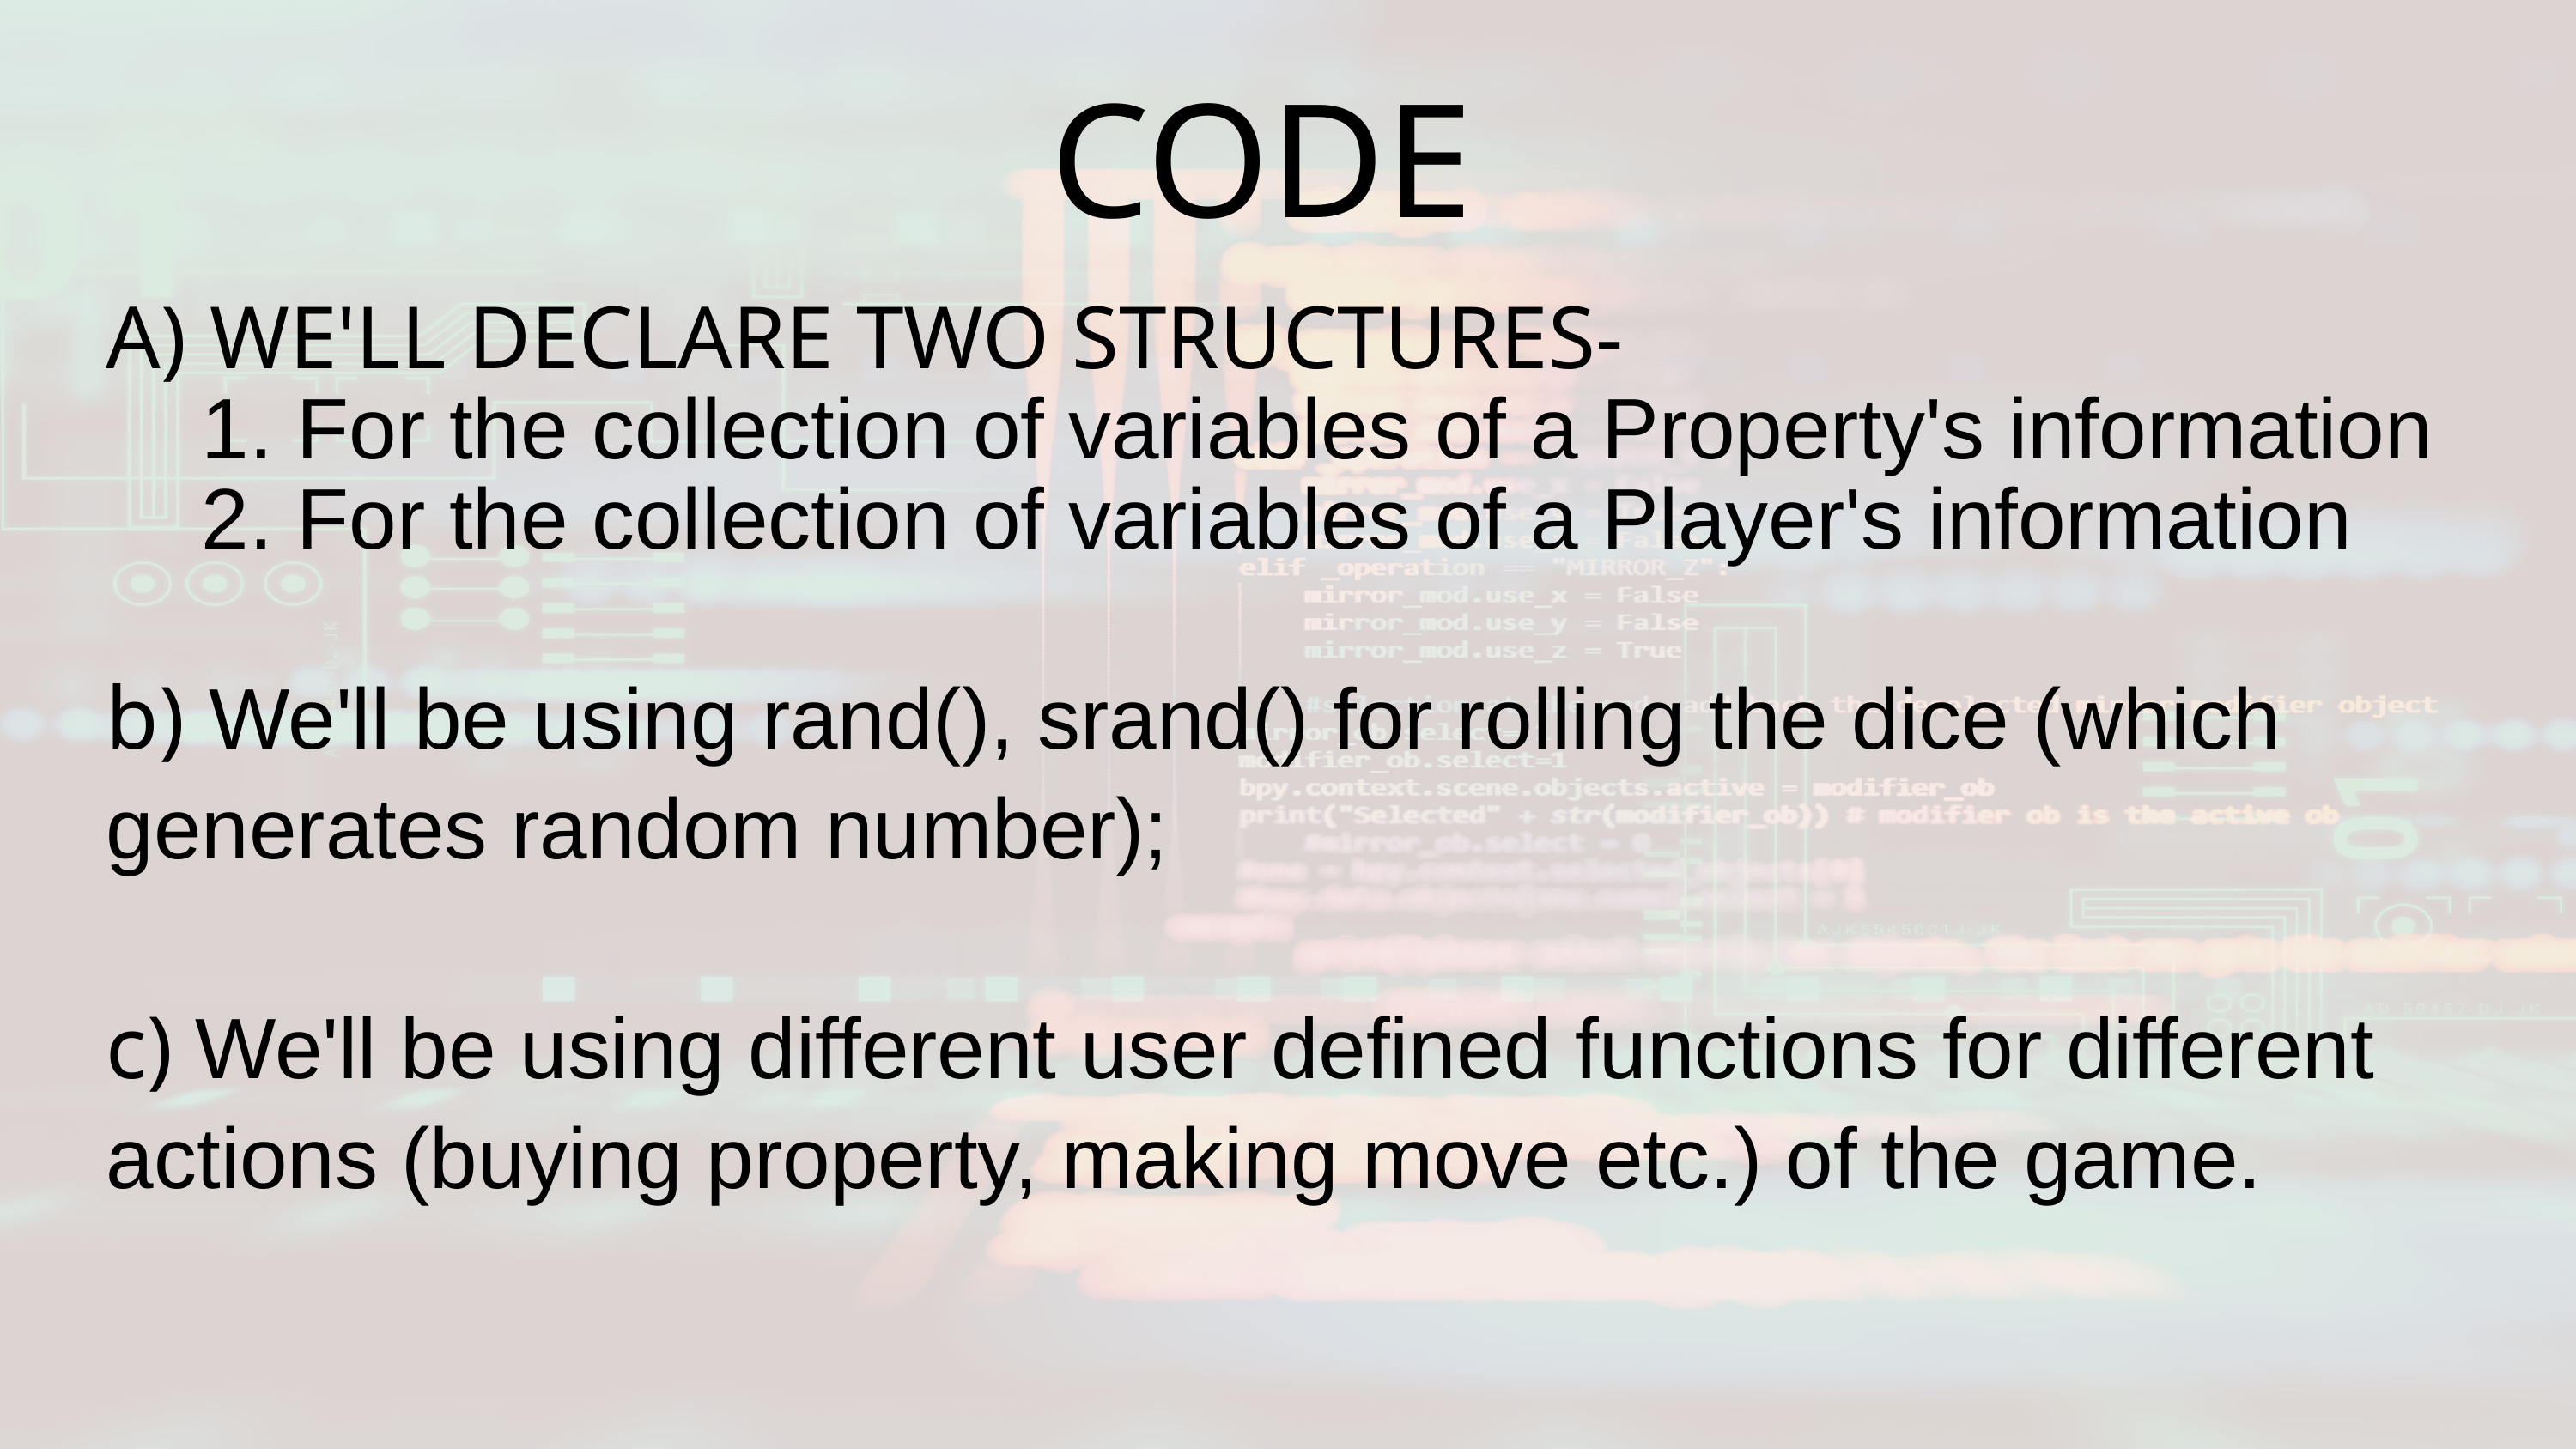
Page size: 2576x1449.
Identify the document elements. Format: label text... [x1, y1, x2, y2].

picture [0, 0, 2576, 1449]
text_box A) WE'LL DECLARE TWO STRUCTURES- 1. For the collection of variables of a Property's information 2. For the collection of variables of a Player's information b) We'll be using rand(), srand() for rolling the dice (which generates random number); c) We'll be using different user defined functions for different actions (buying property, making move etc.) of the game. [106, 295, 2470, 1316]
text_box CODE [339, 25, 2184, 249]
